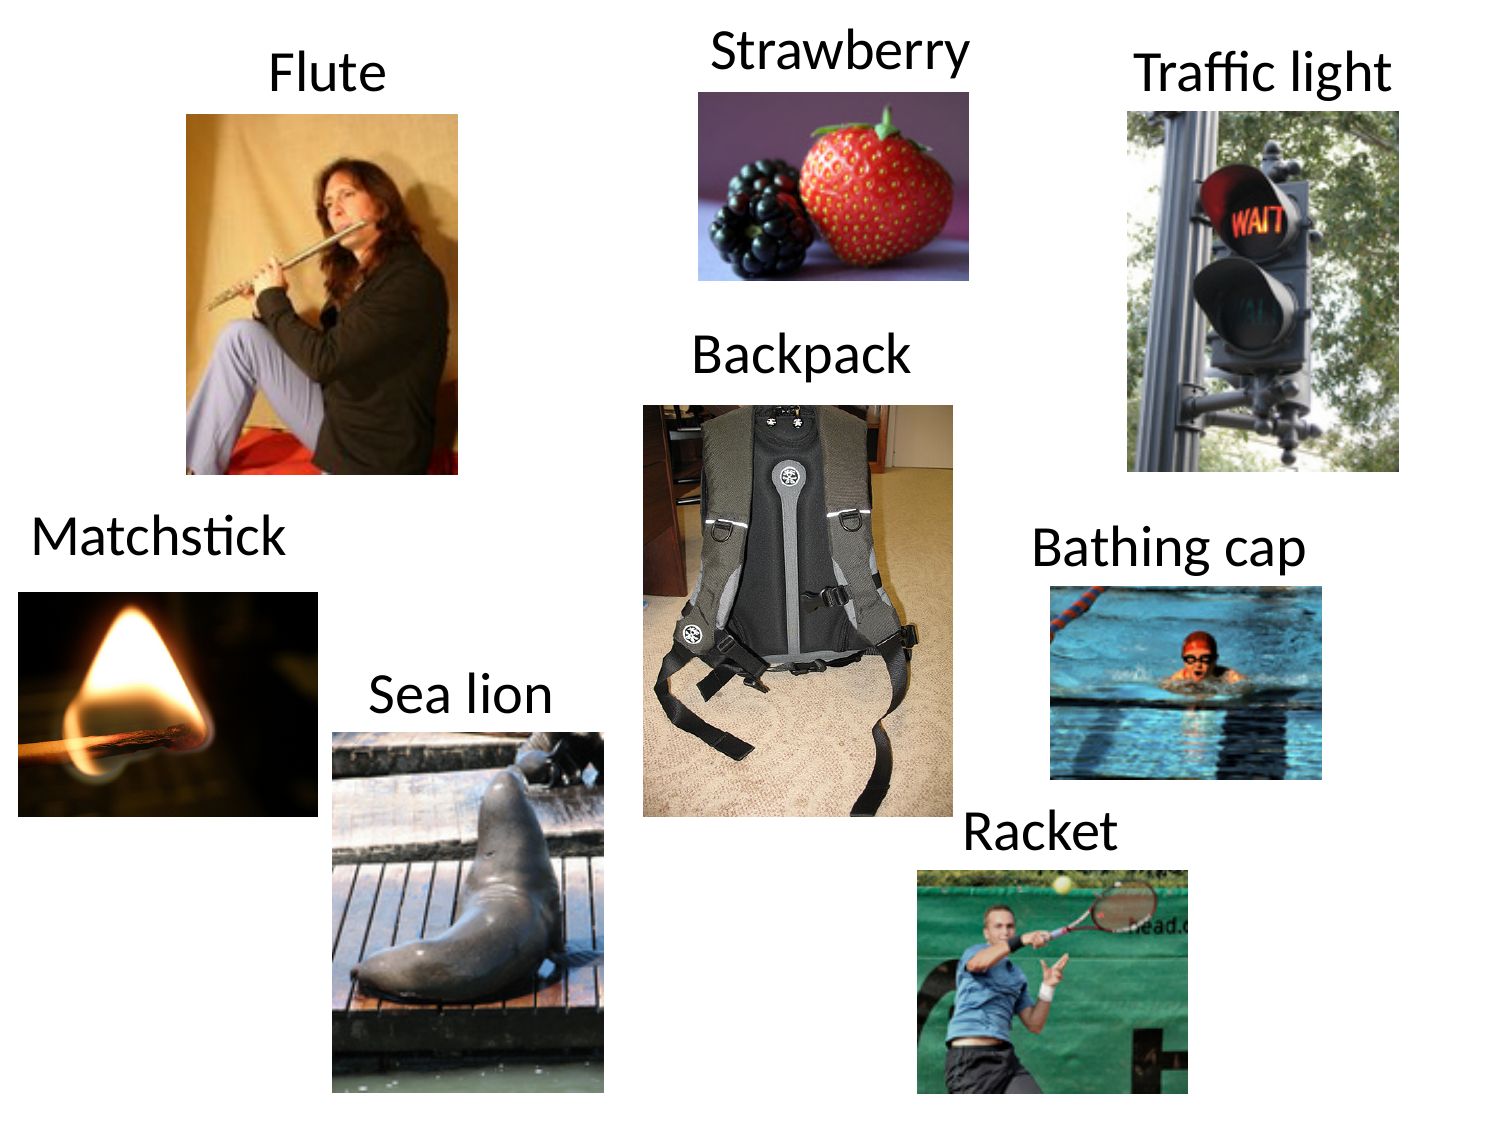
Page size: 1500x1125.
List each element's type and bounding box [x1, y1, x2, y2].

text_box [0, 489, 318, 817]
text_box [332, 647, 604, 1094]
text_box [168, 25, 487, 476]
text_box [1010, 499, 1329, 780]
text_box [1104, 25, 1422, 472]
text_box [681, 4, 1000, 281]
text_box [882, 784, 1200, 1094]
text_box [643, 307, 962, 817]
